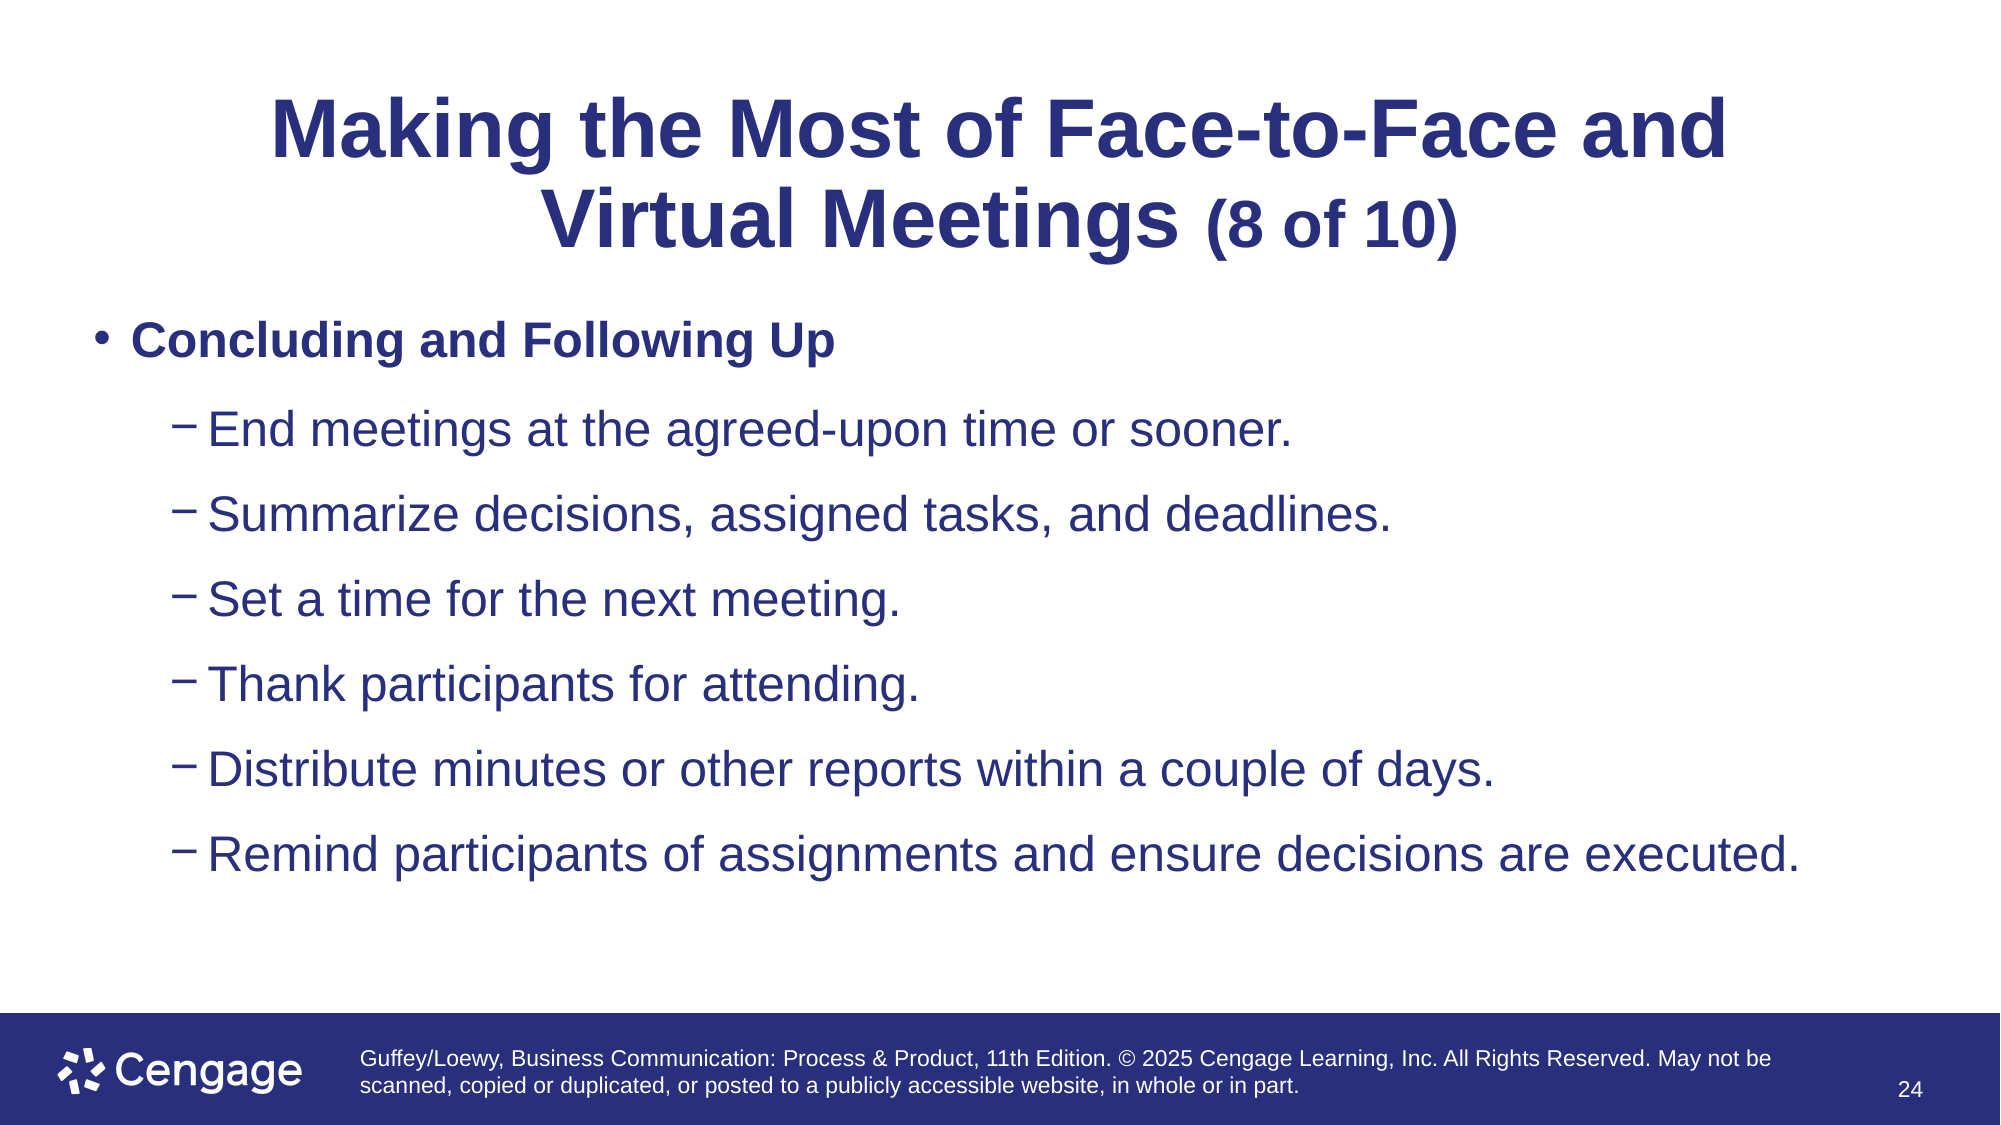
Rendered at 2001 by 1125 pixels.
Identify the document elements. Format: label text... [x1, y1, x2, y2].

list Concluding and Following Up End meetings at the agreed-upon time or sooner. Summarize decisions, assigned tasks, and deadlines. Set a time for the next meeting. Thank participants for attending. Distribute minutes or other reports within a couple of days. Remind participants of assignments and ensure decisions are executed. [78, 299, 1923, 1014]
picture [30, 1020, 329, 1122]
title Making the Most of Face-to-Face and Virtual Meetings (8 of 10) [78, 77, 1923, 278]
